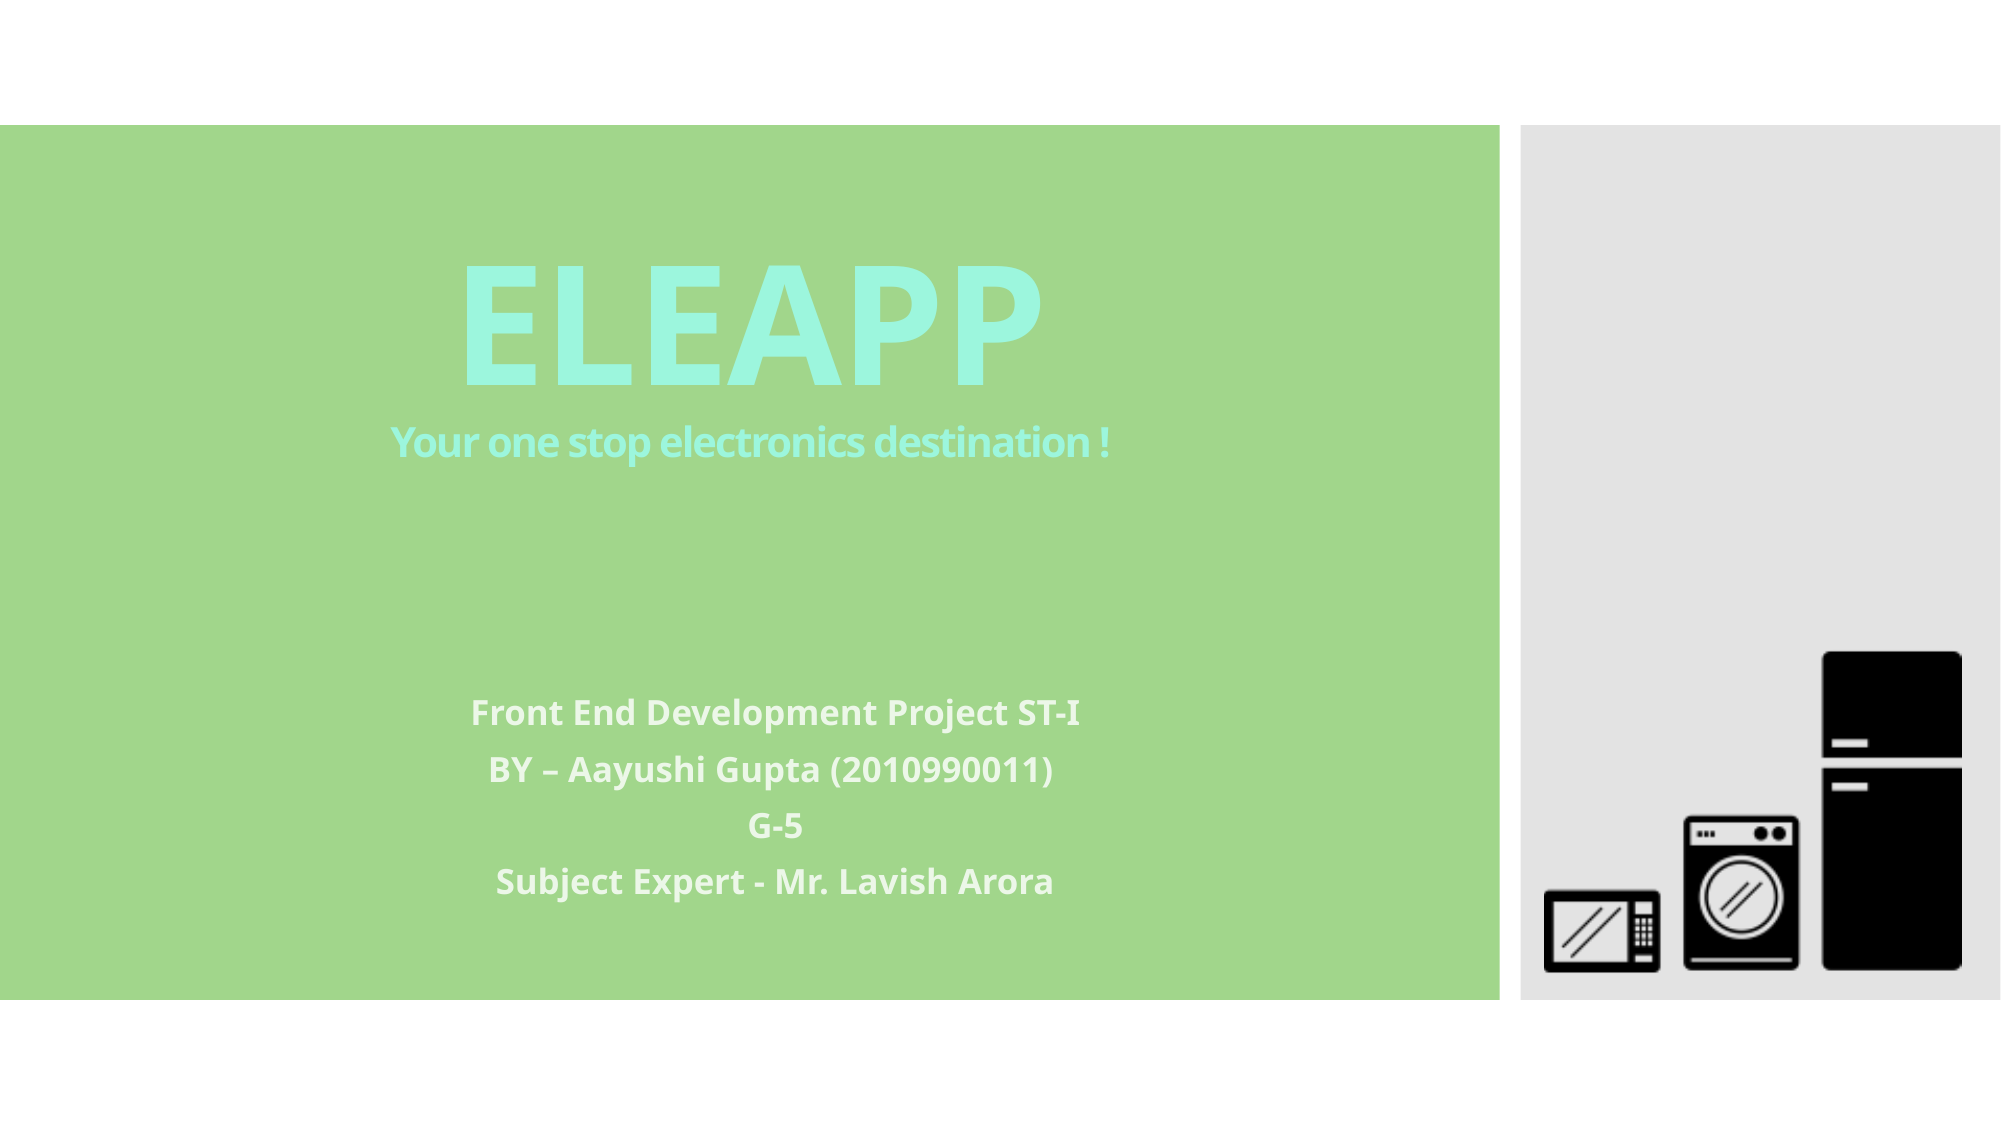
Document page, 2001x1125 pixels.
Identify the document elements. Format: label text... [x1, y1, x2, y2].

picture [1544, 603, 1962, 1022]
title ELEAPP Your one stop electronics destination ! [150, 87, 1351, 622]
subtitle Front End Development Project ST-I BY – Aayushi Gupta (2010990011) G-5 Subject Expert - Mr. Lavish Arora [175, 688, 1376, 912]
